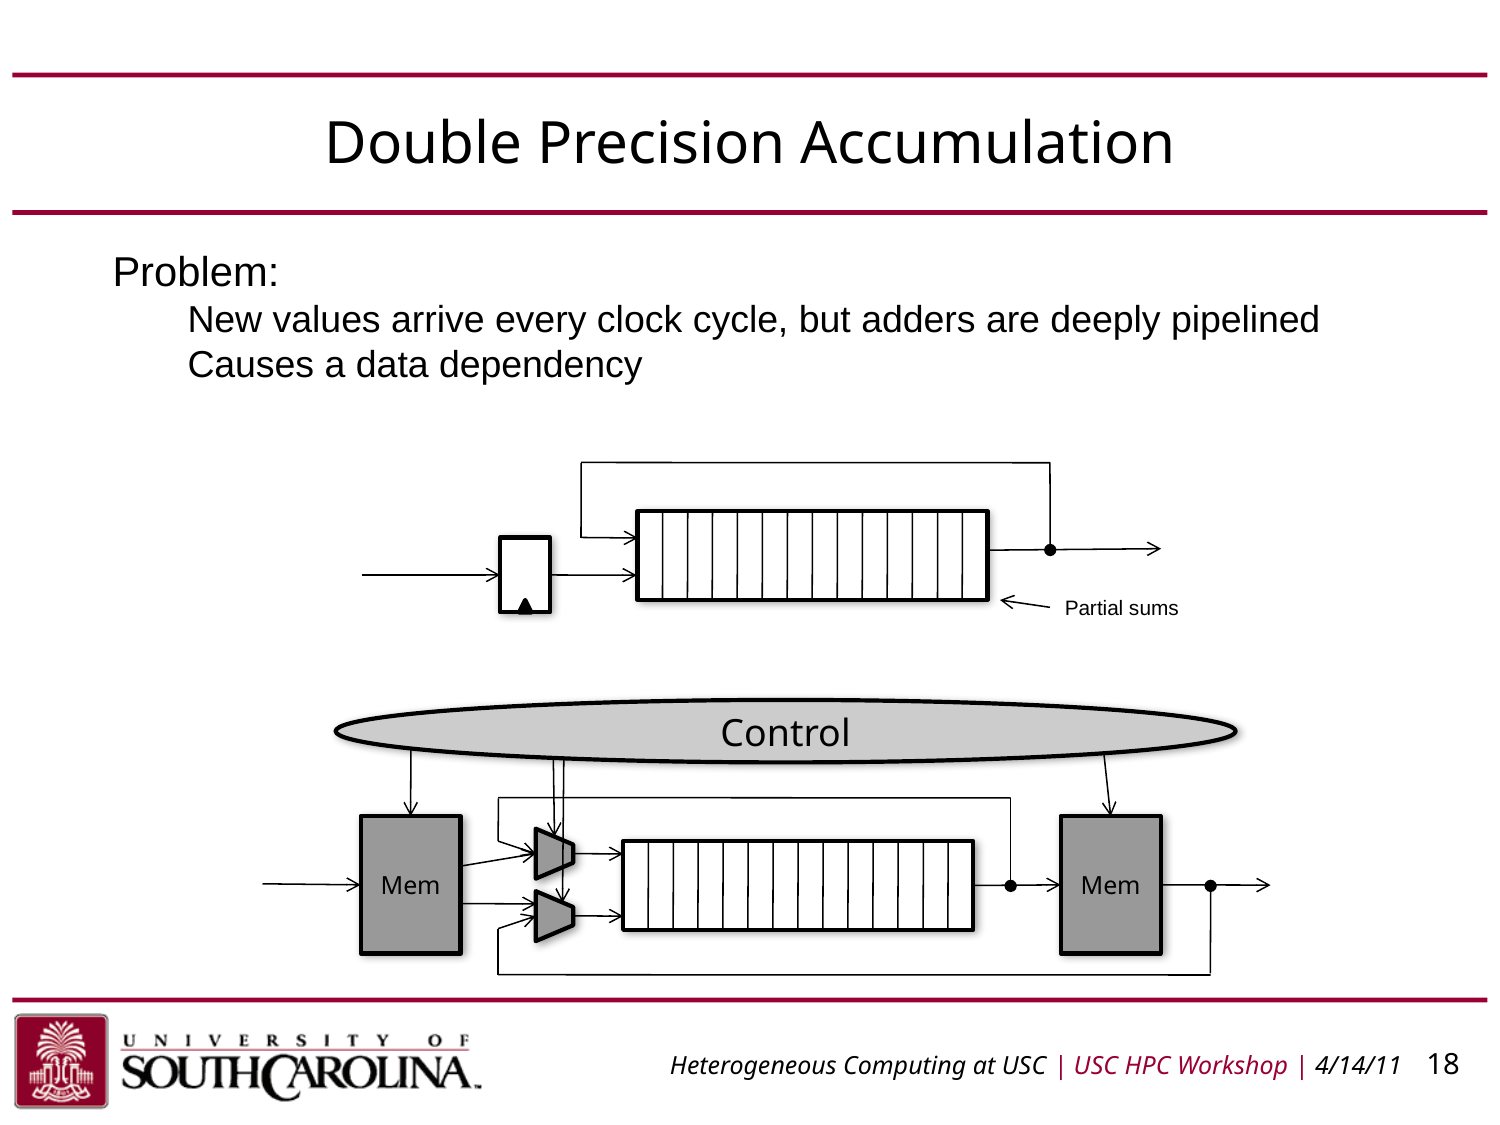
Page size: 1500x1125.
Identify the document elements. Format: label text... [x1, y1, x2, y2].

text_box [362, 462, 1162, 613]
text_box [262, 699, 1271, 976]
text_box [999, 599, 1051, 608]
text_box Problem: New values arrive every clock cycle, but adders are deeply pipelined Causes a data dependency [97, 237, 1388, 393]
text_box Partial sums [1049, 587, 1200, 628]
picture [12, 1012, 488, 1112]
title Double Precision Accumulation [74, 74, 1426, 206]
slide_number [462, 1037, 1476, 1088]
